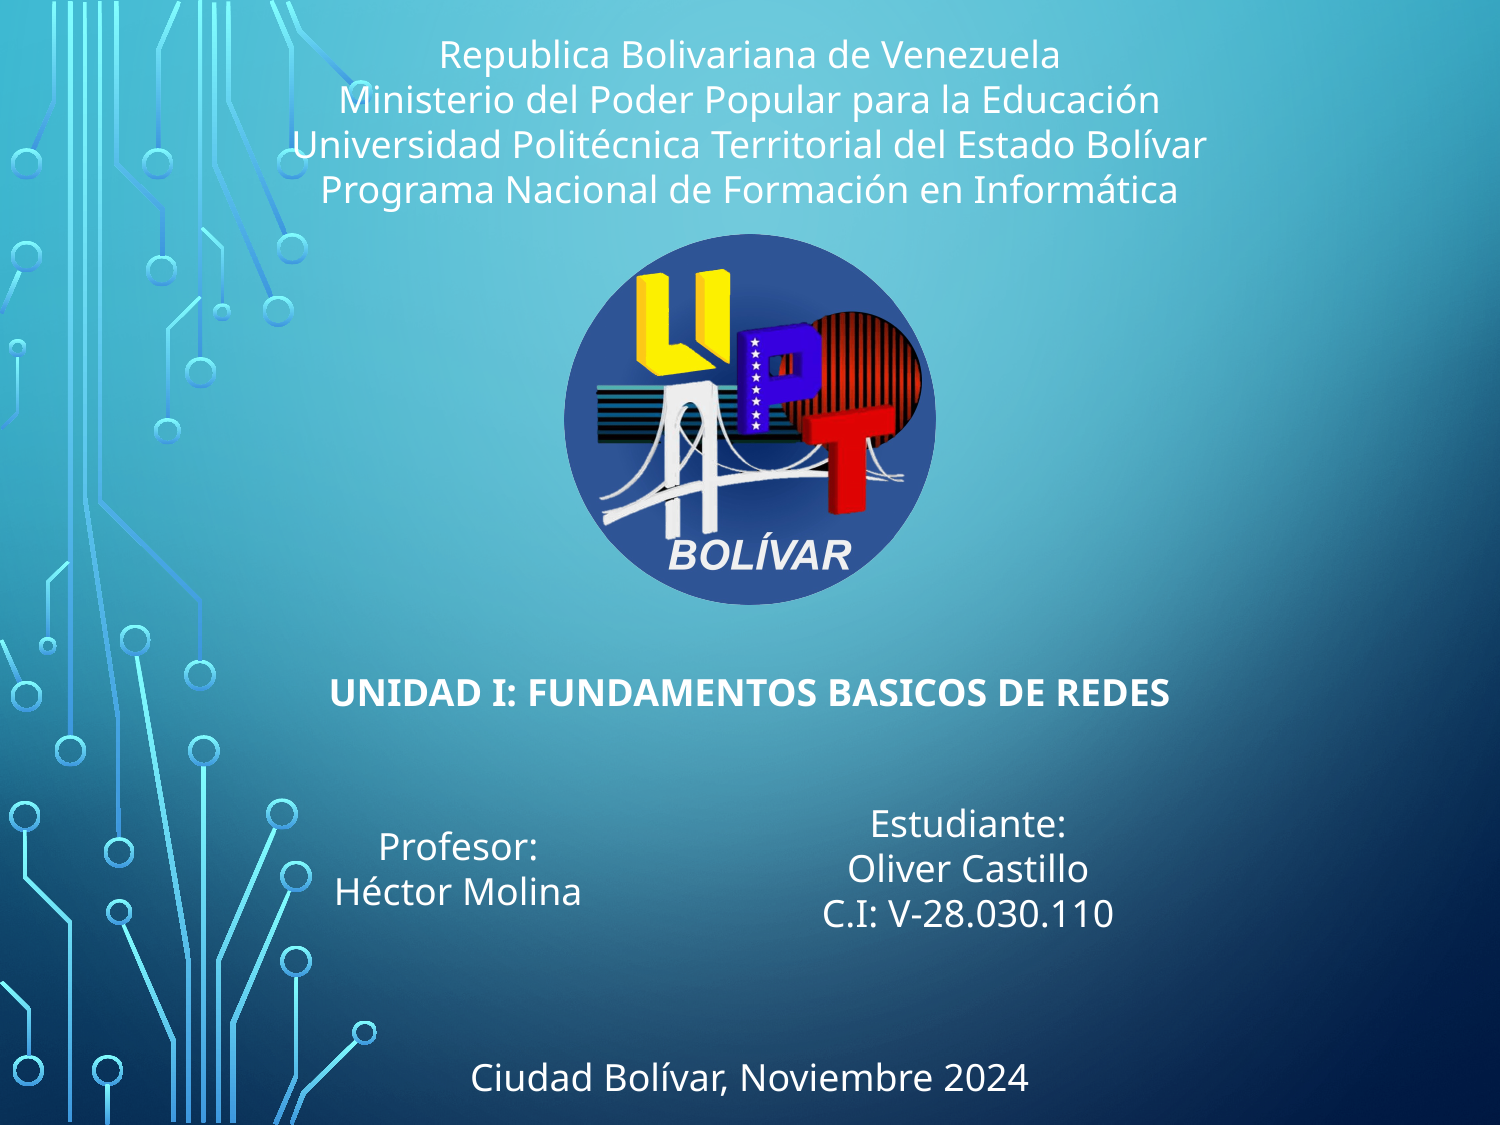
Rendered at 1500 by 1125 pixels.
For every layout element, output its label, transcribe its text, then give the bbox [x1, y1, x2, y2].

text_box UNIDAD I: FUNDAMENTOS BASICOS DE REDES [0, 661, 1500, 722]
picture [564, 233, 936, 606]
text_box Ciudad Bolívar, Noviembre 2024 [0, 1046, 1500, 1107]
text_box Republica Bolivariana de Venezuela Ministerio del Poder Popular para la Educación Universidad Politécnica Territorial del Estado Bolívar Programa Nacional de Formación en Informática [0, 23, 1500, 218]
text_box Estudiante: Oliver Castillo C.I: V-28.030.110 [749, 792, 1187, 943]
text_box Profesor: Héctor Molina [239, 815, 677, 921]
